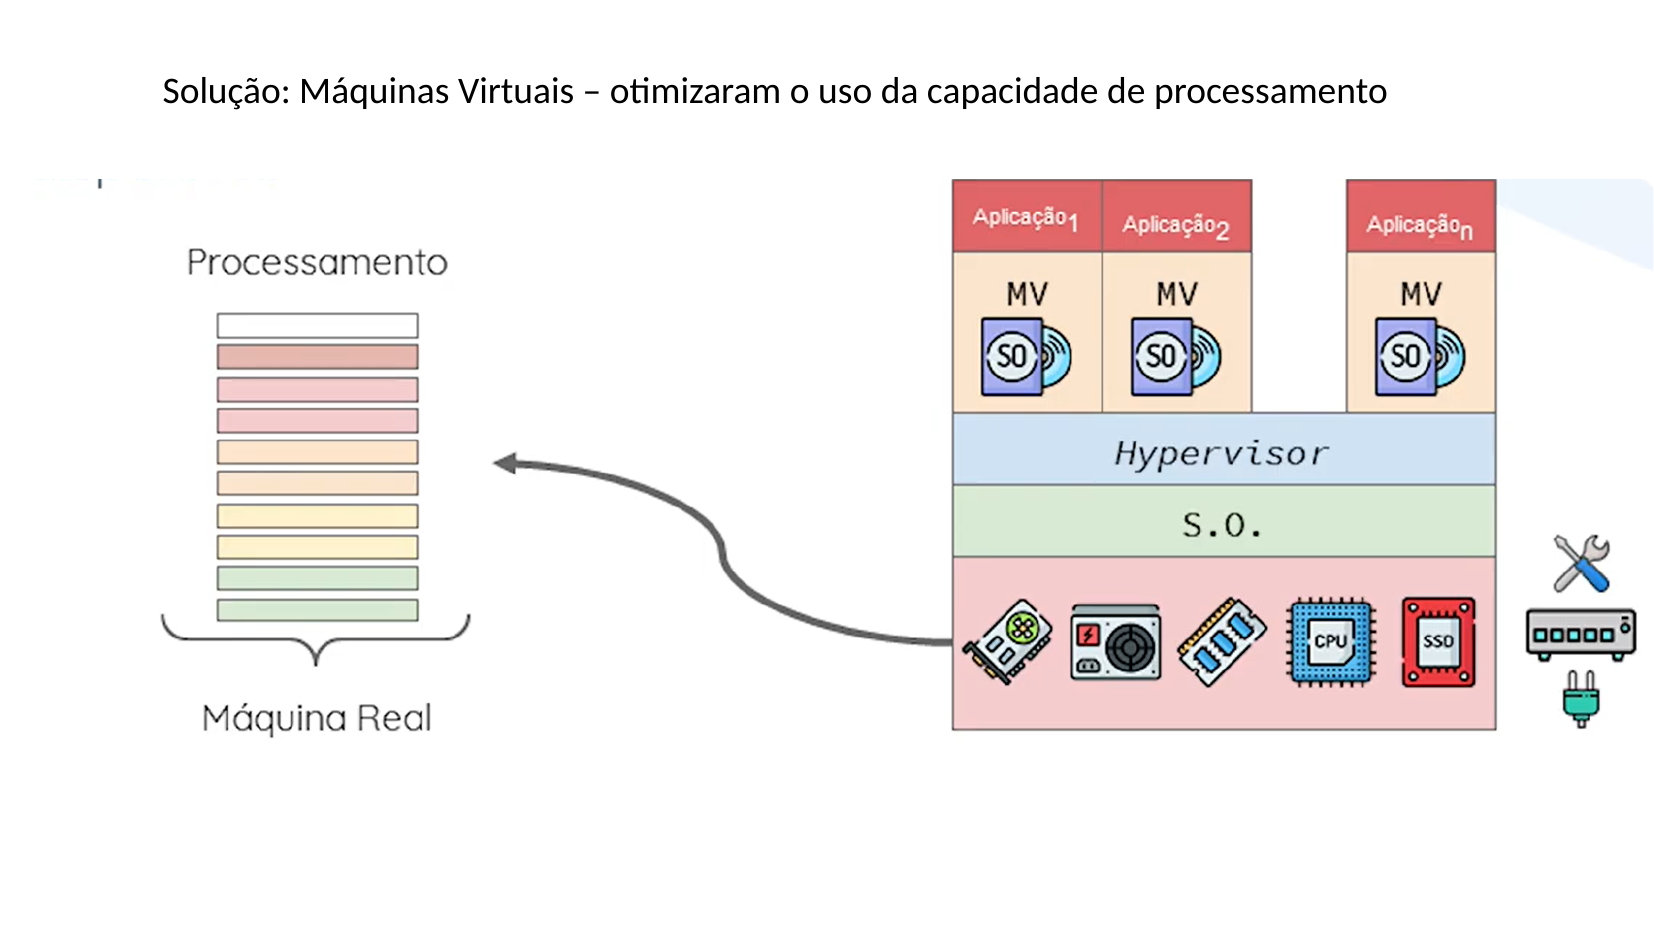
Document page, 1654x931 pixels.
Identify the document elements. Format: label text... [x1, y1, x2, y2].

picture [0, 179, 1654, 768]
text_box Solução: Máquinas Virtuais – otimizaram o uso da capacidade de processamento [147, 59, 1407, 119]
